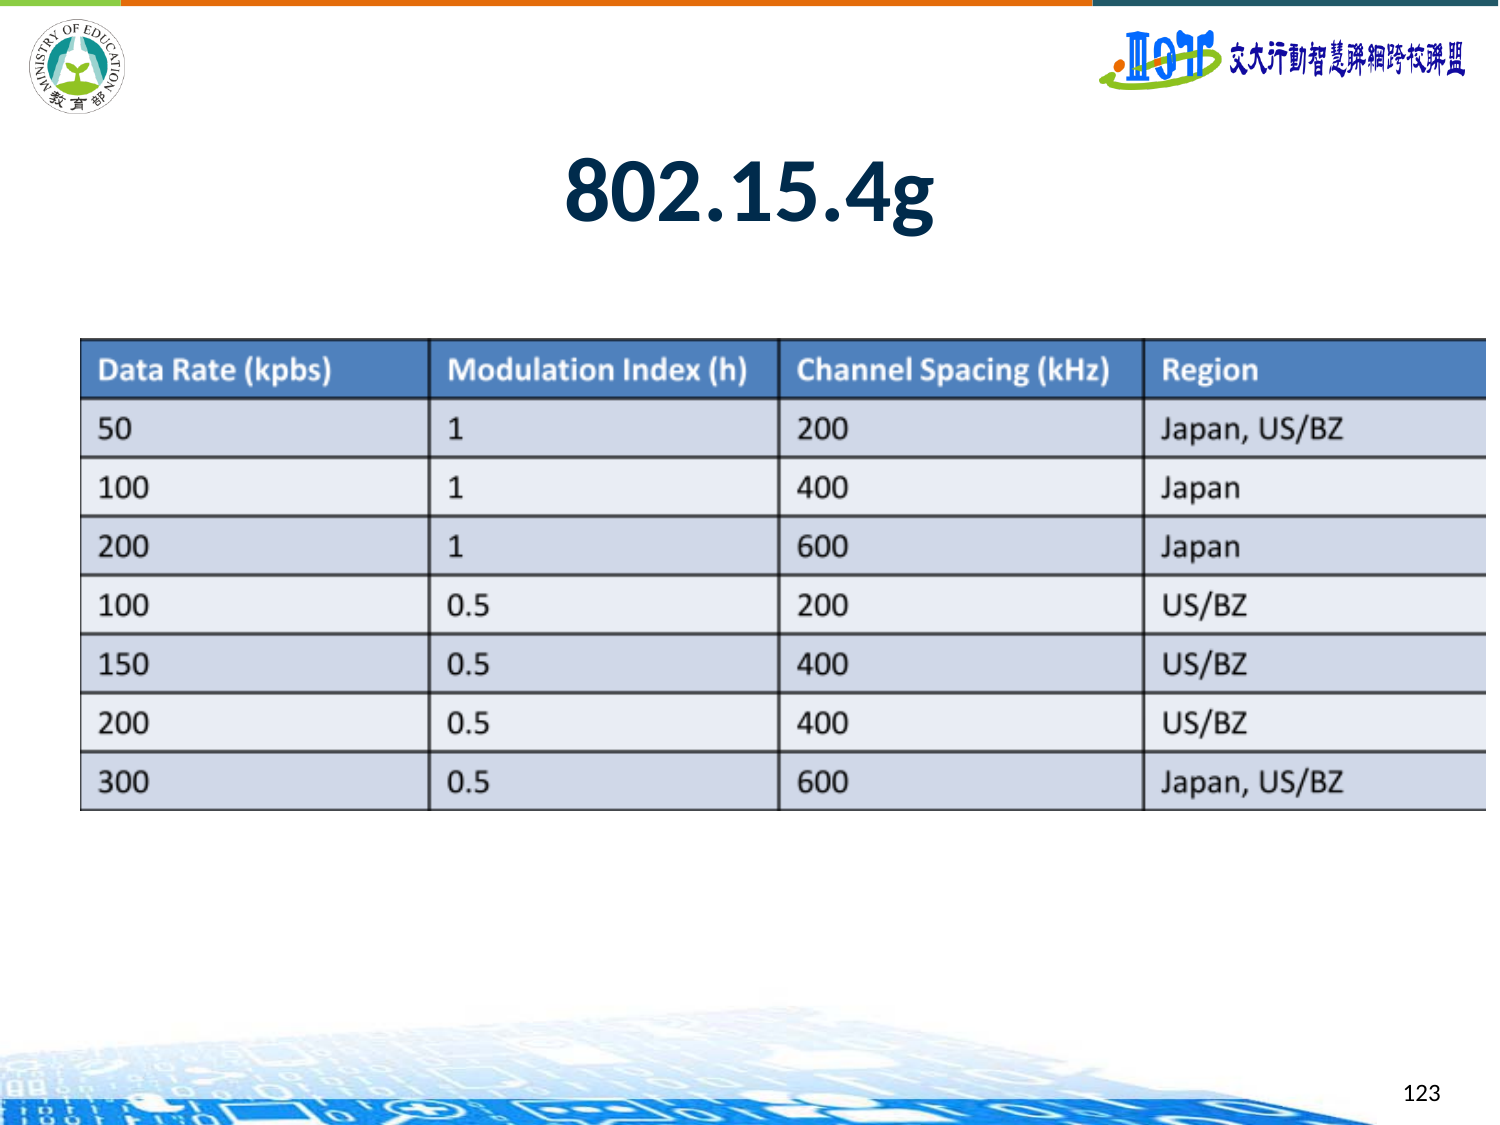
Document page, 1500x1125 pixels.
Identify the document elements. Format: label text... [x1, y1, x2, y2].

picture [80, 337, 1486, 811]
picture [0, 987, 1377, 1125]
picture [29, 19, 125, 114]
slide_number 123 [1387, 1069, 1484, 1125]
title 802.15.4g [75, 101, 1425, 268]
picture [1099, 30, 1465, 90]
